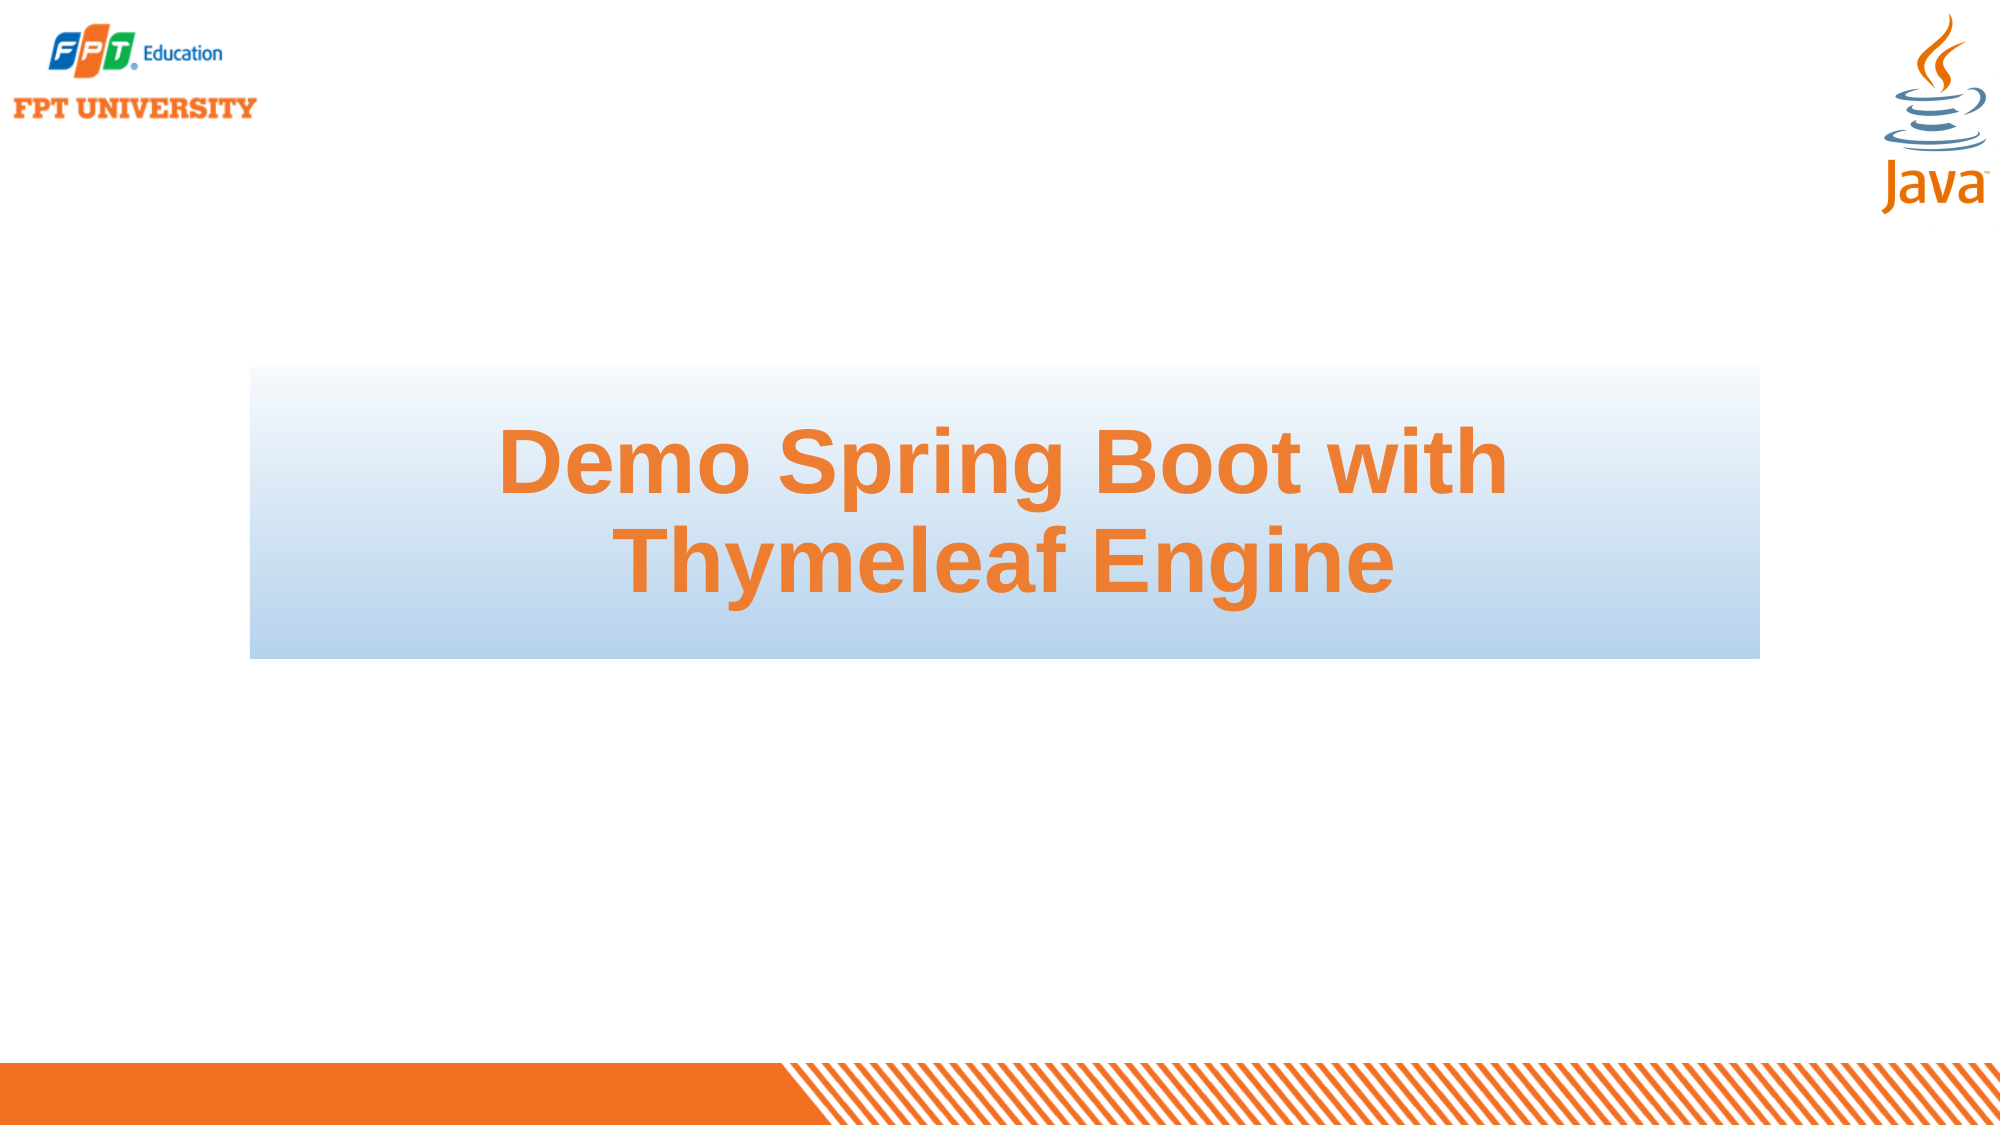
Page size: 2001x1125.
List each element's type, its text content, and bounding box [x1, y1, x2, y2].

picture [4, 5, 267, 133]
title Demo Spring Boot with Thymeleaf Engine [249, 367, 1760, 659]
picture [1868, 4, 2000, 226]
picture [0, 1063, 2000, 1125]
